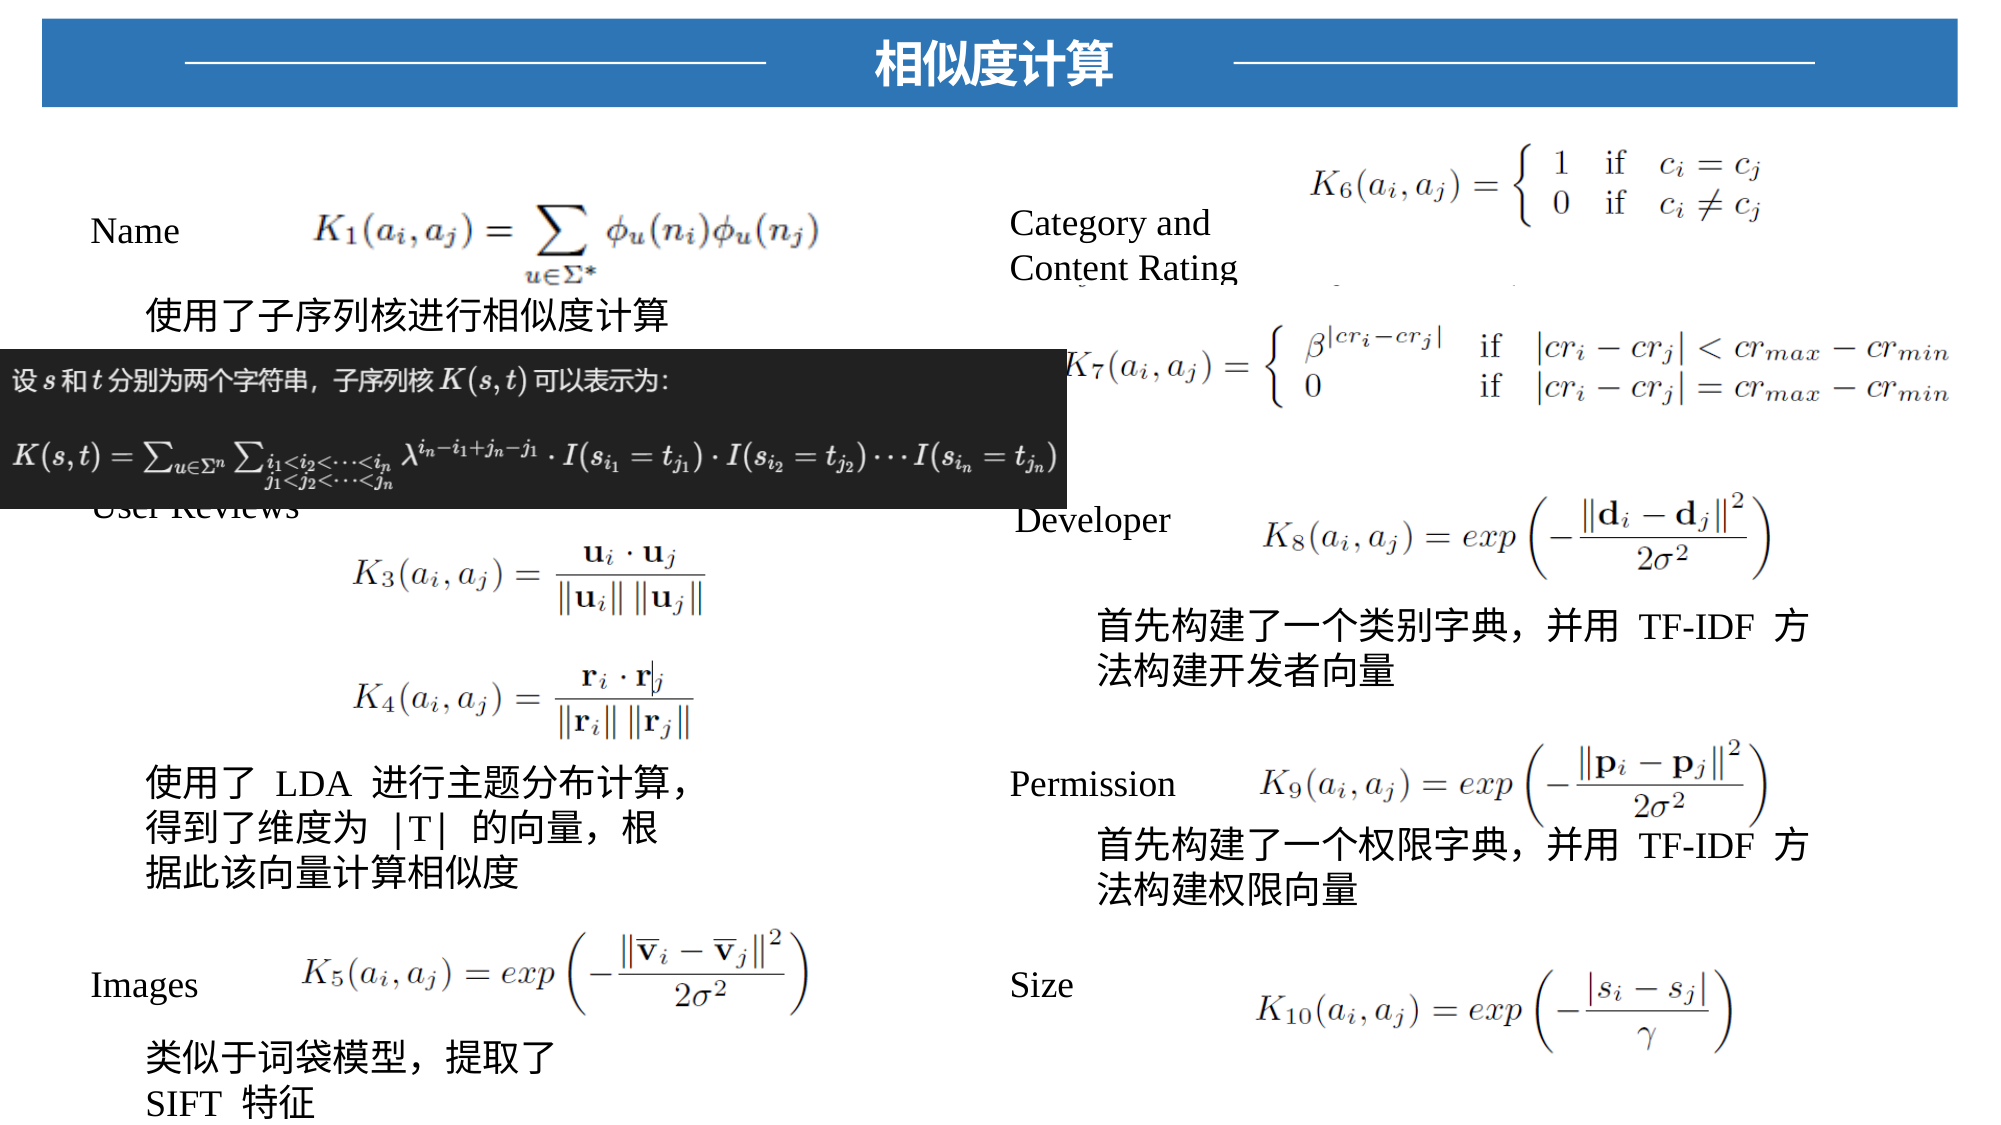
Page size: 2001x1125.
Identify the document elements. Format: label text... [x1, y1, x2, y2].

text_box Developer [999, 487, 1254, 548]
text_box Size [994, 952, 1277, 1012]
picture [0, 285, 1958, 509]
picture [298, 913, 819, 1024]
text_box Permission [994, 752, 1251, 812]
picture [1245, 961, 1739, 1065]
picture [1251, 733, 1779, 834]
text_box 使用了子序列核进行相似度计算 [130, 285, 704, 345]
text_box 相似度计算 [722, 25, 1267, 61]
text_box 使用了 LDA 进行主题分布计算，得到了维度为 |T| 的向量，根据此该向量计算相似度 [130, 752, 704, 902]
picture [1254, 469, 1795, 601]
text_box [184, 61, 1815, 65]
text_box Name [75, 198, 283, 259]
text_box Category and Content Rating [994, 190, 1277, 296]
text_box 相似度计算 [722, 65, 1267, 100]
text_box [41, 18, 1959, 108]
picture [326, 522, 721, 629]
picture [337, 648, 704, 752]
picture [283, 188, 834, 303]
text_box 类似于词袋模型，提取了 SIFT 特征 [130, 1026, 618, 1125]
text_box Descriptions, Updates, and User Reviews [75, 509, 358, 534]
text_box 首先构建了一个类别字典，并用 TF-IDF 方法构建开发者向量 [1081, 595, 1855, 700]
text_box Images [75, 952, 298, 1012]
text_box 首先构建了一个权限字典，并用 TF-IDF 方法构建权限向量 [1081, 813, 1855, 919]
picture [1294, 138, 1779, 239]
